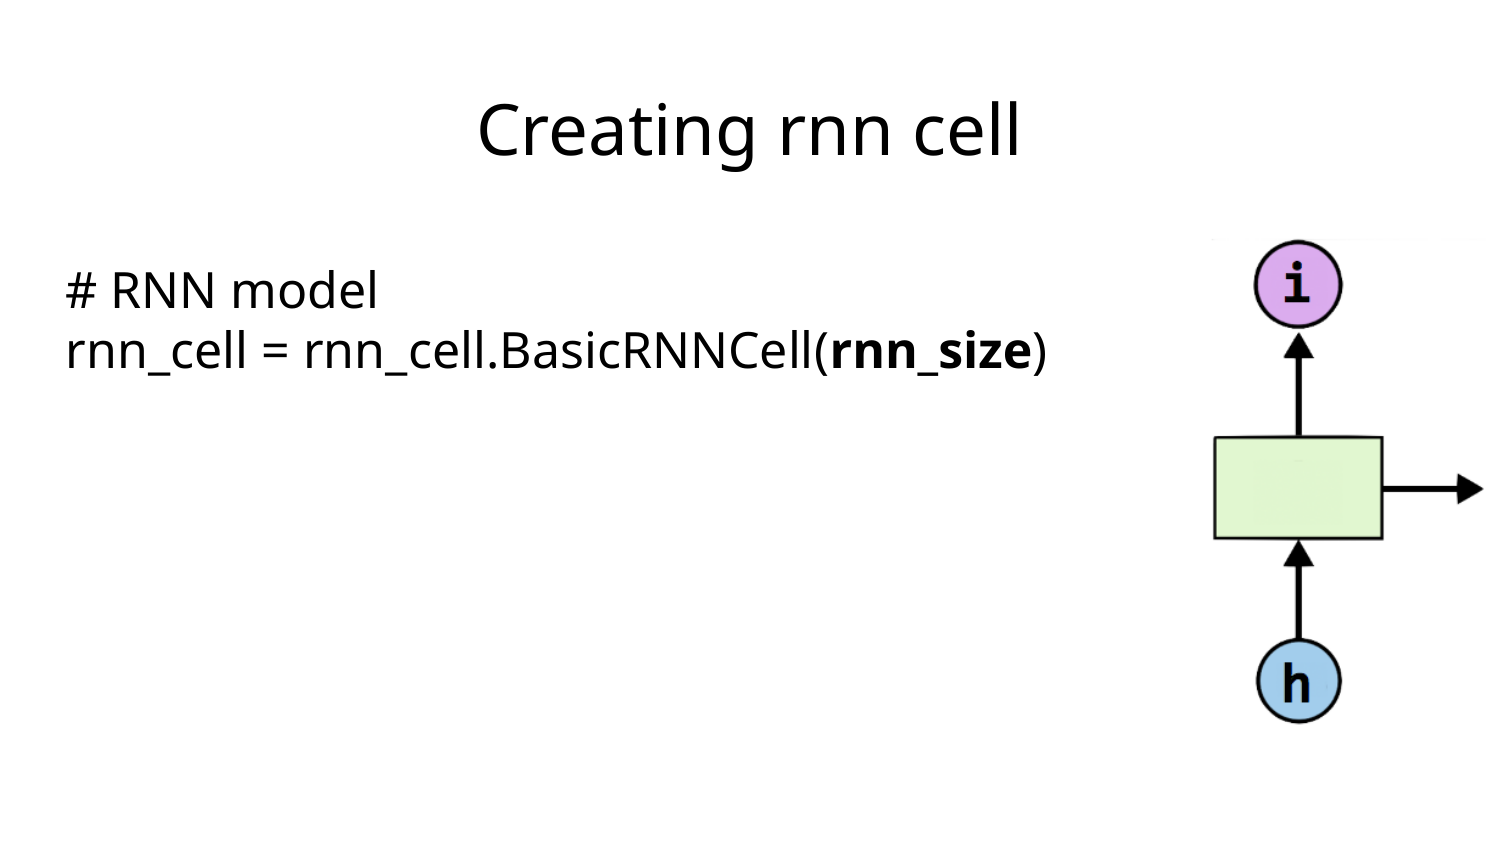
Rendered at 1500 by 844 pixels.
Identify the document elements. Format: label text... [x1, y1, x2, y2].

picture [1179, 188, 1486, 750]
title Creating rnn cell [0, 21, 1500, 233]
text_box # RNN model rnn_cell = rnn_cell.BasicRNNCell(rnn_size) rnn_cell = rnn_cell. BasicLSTMCell(rnn_size) rnn_cell = rnn_cell. GRUCell(rnn_size) [61, 223, 1098, 714]
